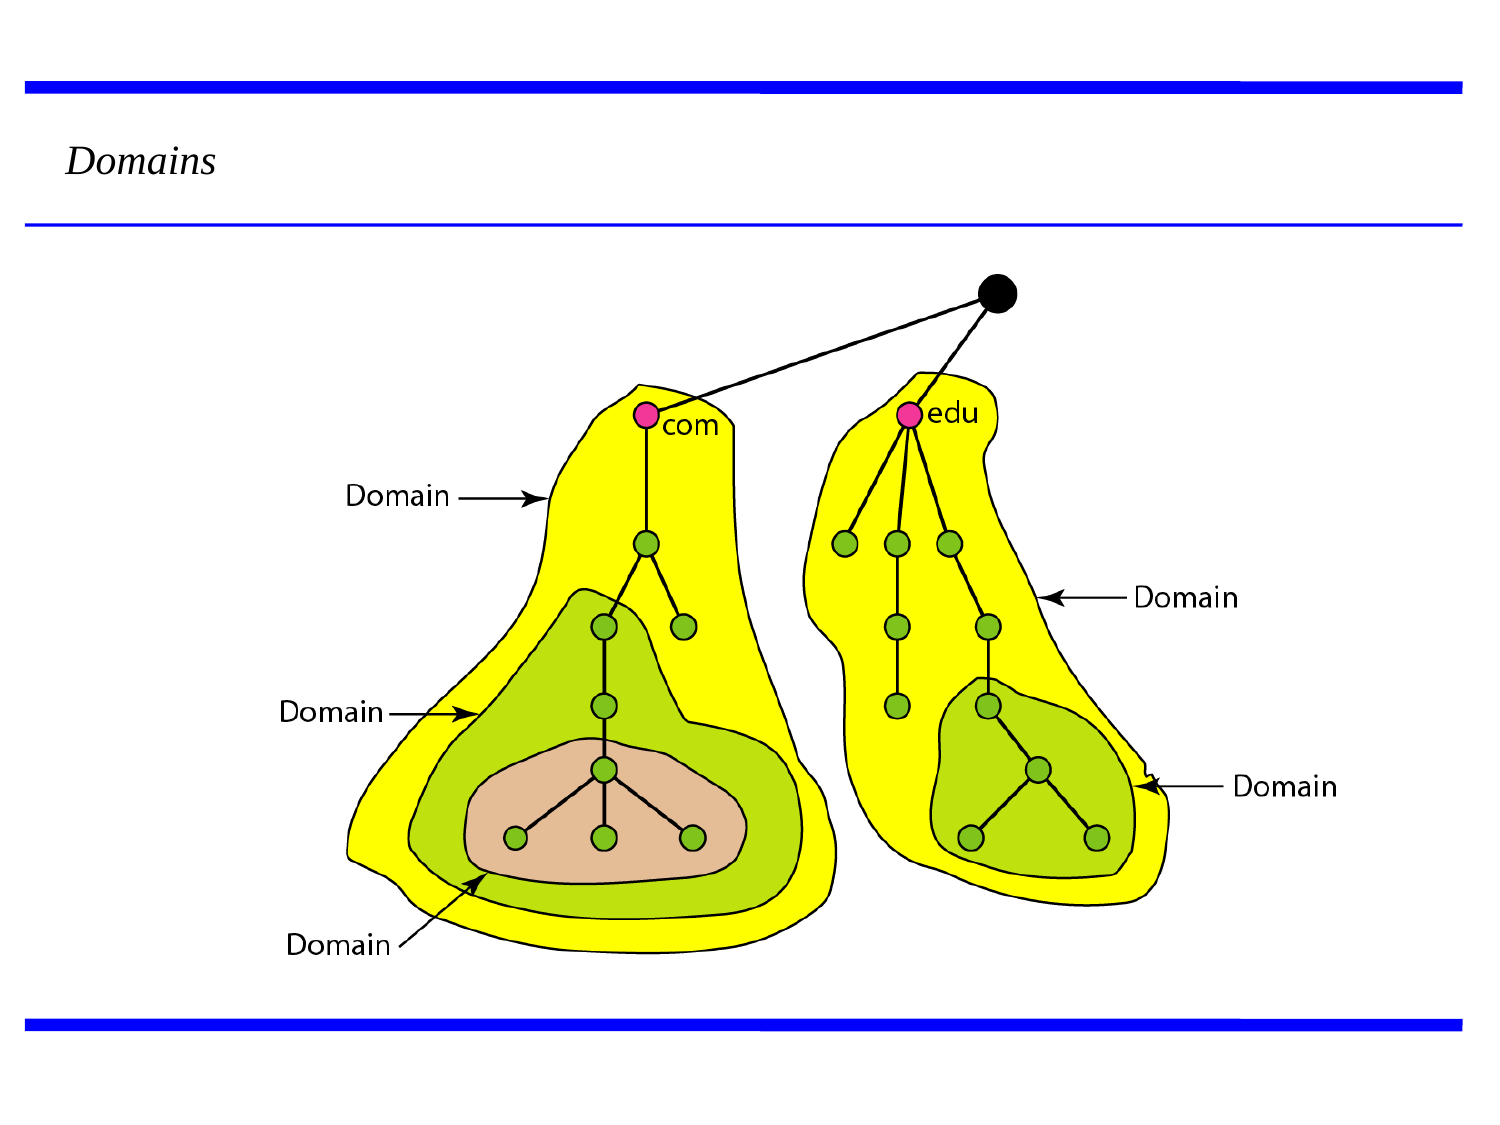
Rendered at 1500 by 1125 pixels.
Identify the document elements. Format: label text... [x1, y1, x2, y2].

text_box Domains [50, 125, 232, 190]
picture [278, 274, 1338, 963]
